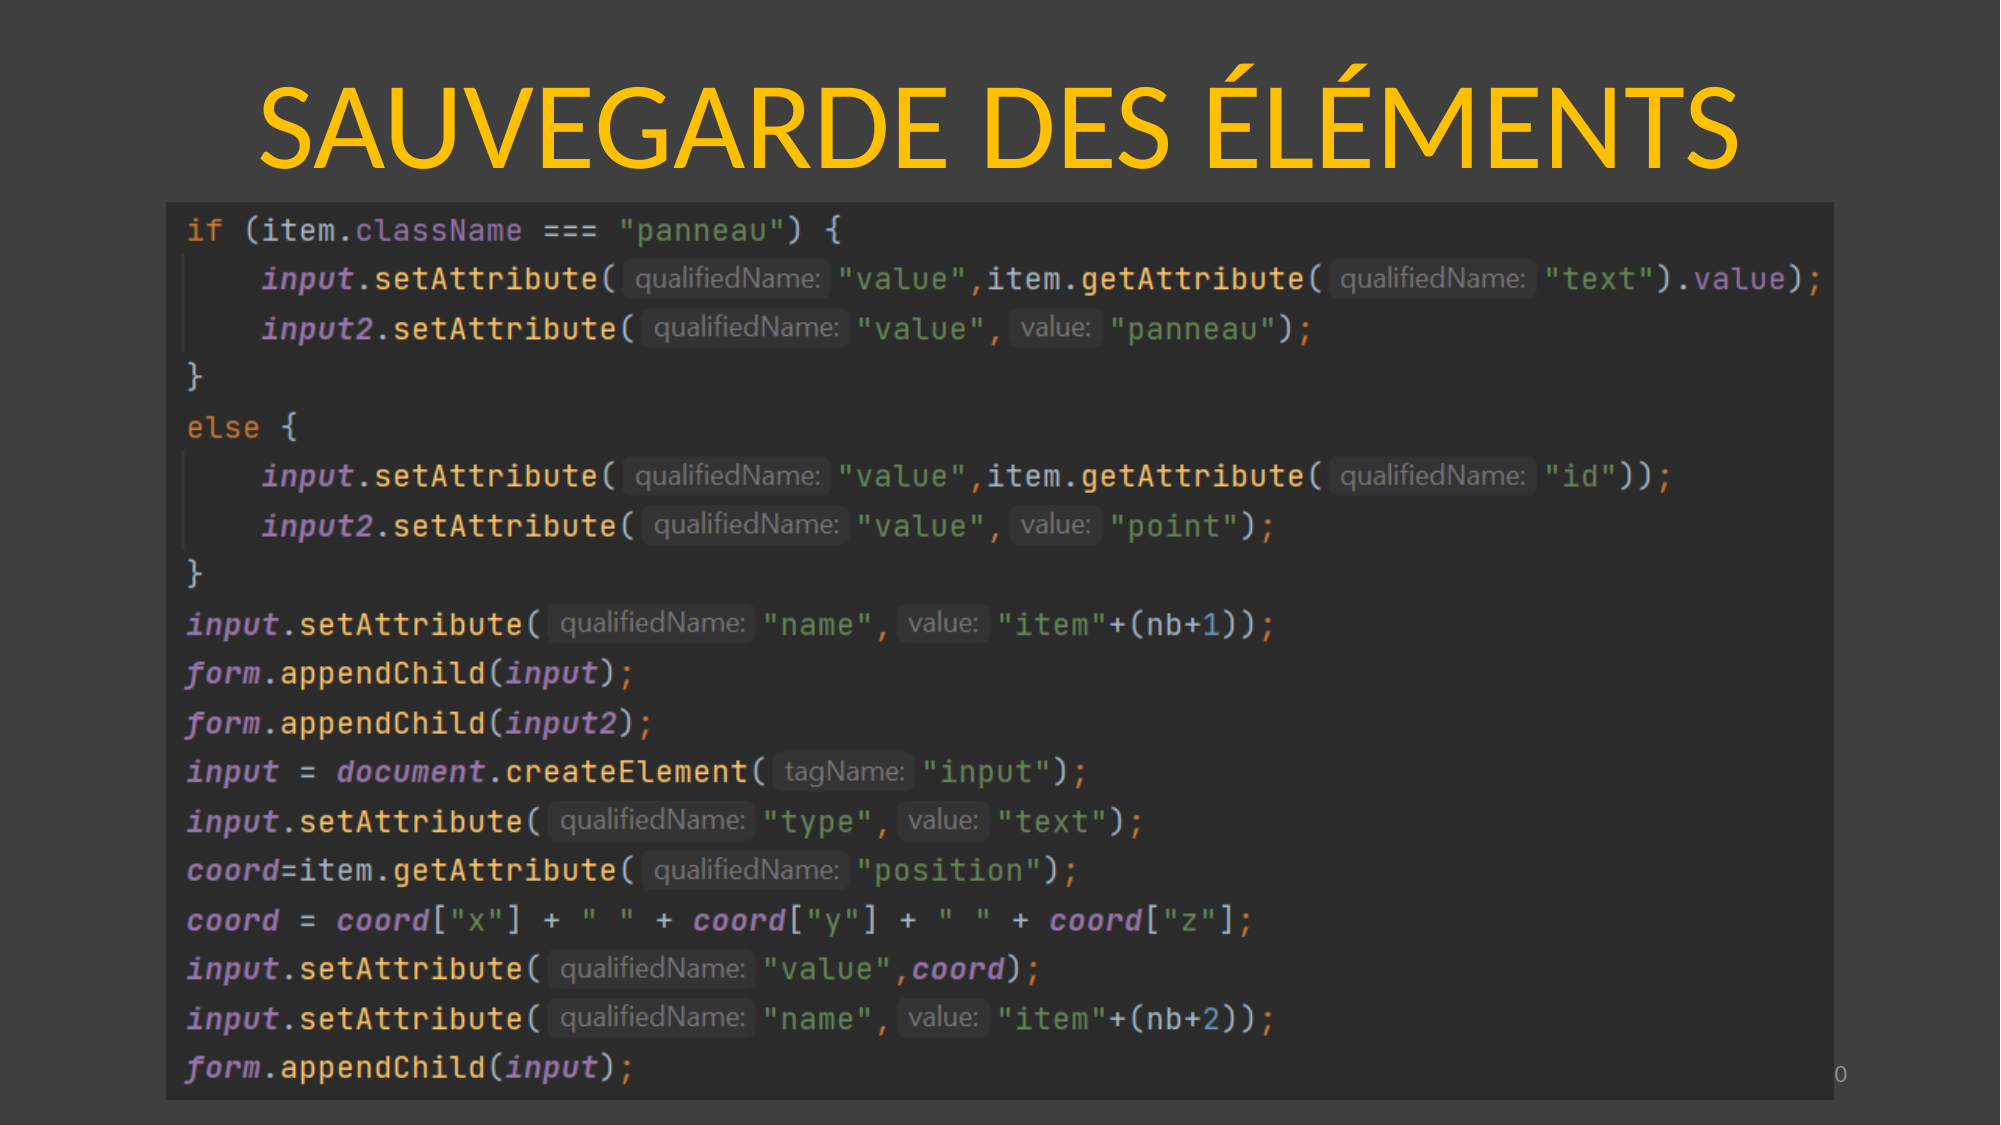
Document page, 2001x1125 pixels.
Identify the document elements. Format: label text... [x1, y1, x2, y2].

slide_number 30 [1412, 1042, 1863, 1103]
picture [166, 202, 1834, 1100]
title SAUVEGARDE DES ÉLÉMENTS [117, 4, 1883, 203]
